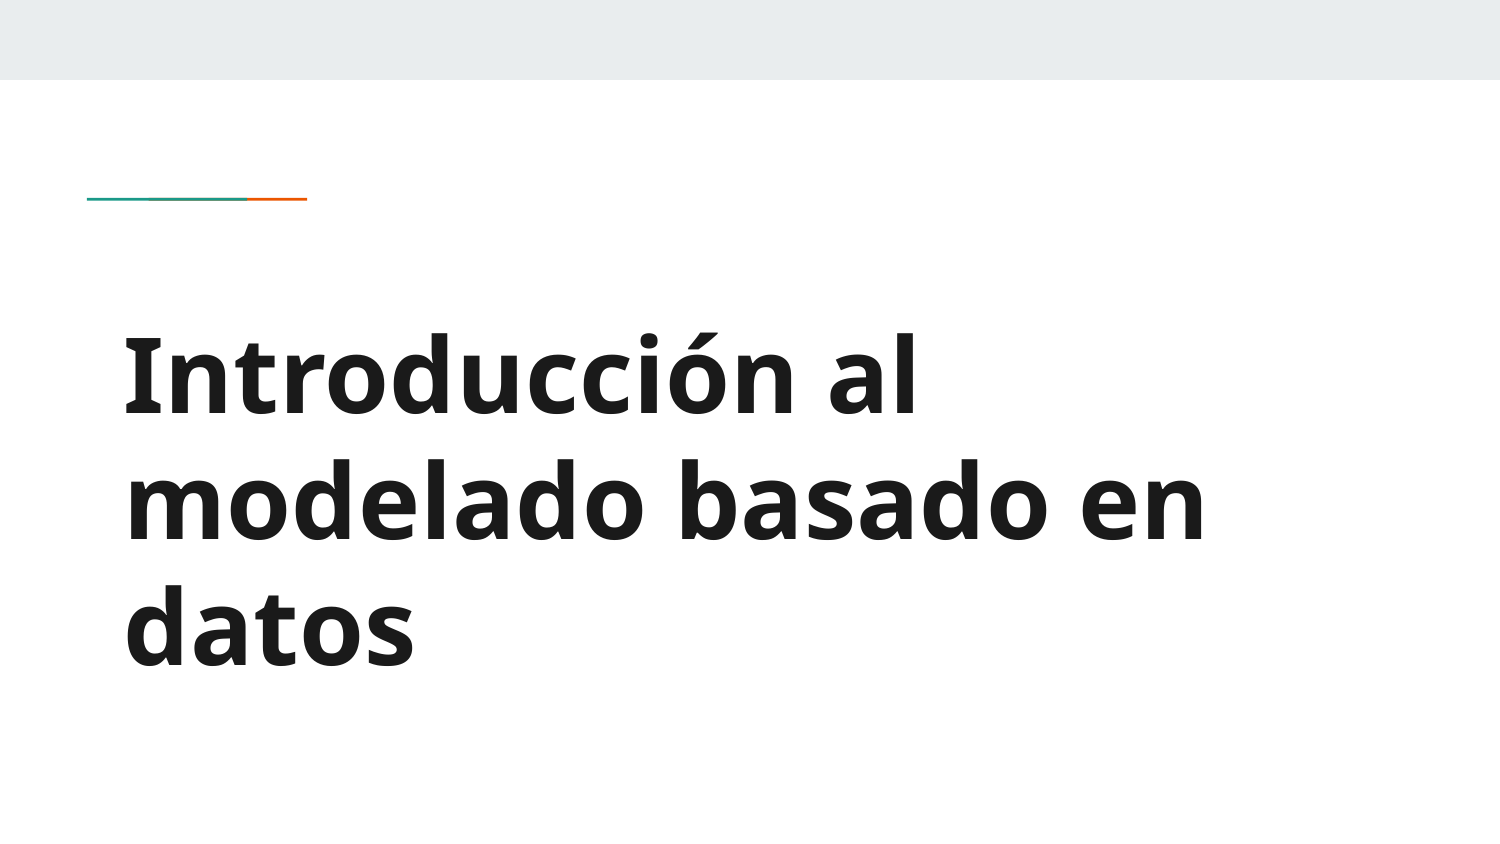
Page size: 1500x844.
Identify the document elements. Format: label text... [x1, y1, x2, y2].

title Introducción al modelado basado en datos [108, 293, 1371, 382]
